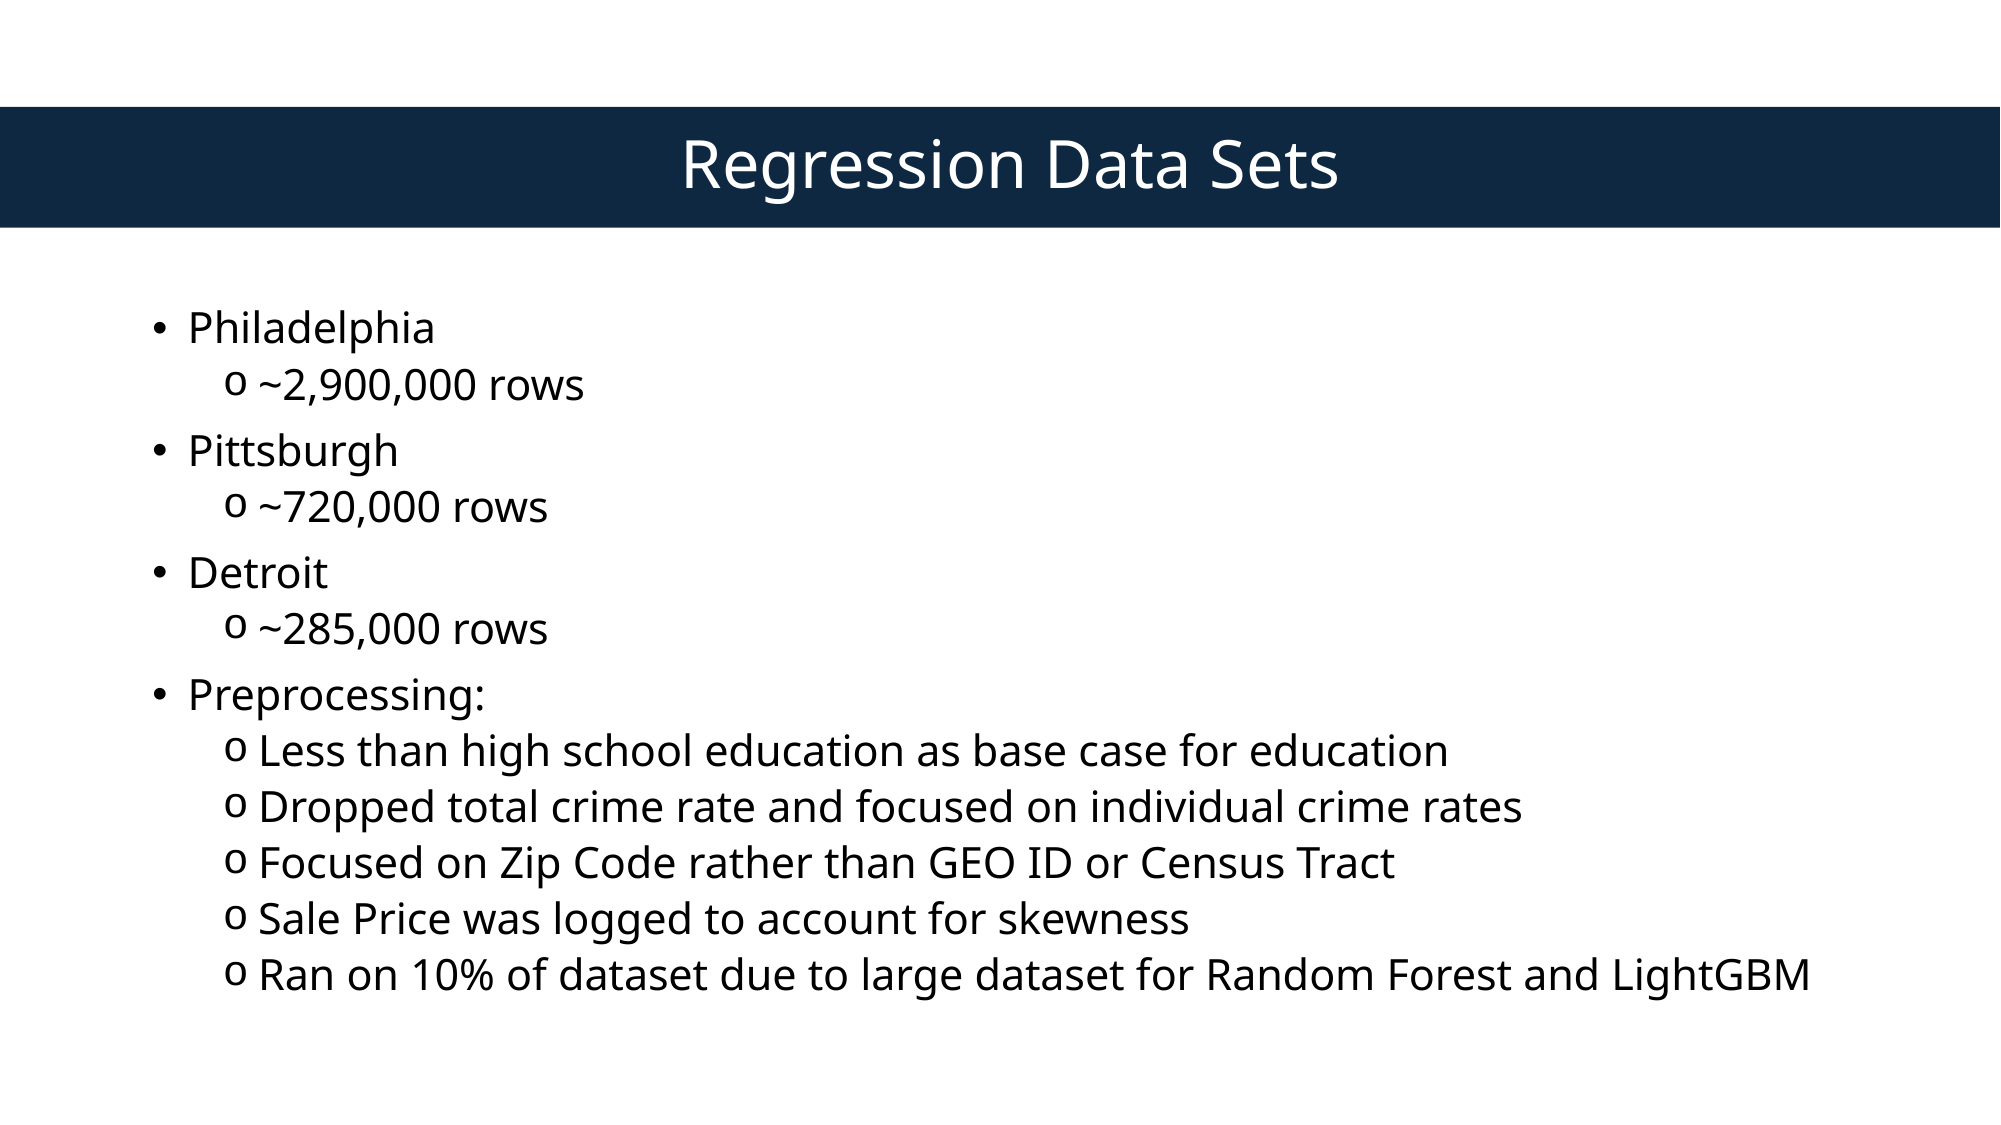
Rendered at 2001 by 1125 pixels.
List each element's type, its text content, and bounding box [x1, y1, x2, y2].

text_box [0, 105, 2000, 229]
title Regression Data Sets [91, 105, 1931, 228]
text_box Philadelphia ~2,900,000 rows Pittsburgh ~720,000 rows Detroit ~285,000 rows Preprocessing: Less than high school education as base case for education Dropped total crime rate and focused on individual crime rates Focused on Zip Code rather than GEO ID or Census Tract Sale Price was logged to account for skewness Ran on 10% of dataset due to large dataset for Random Forest and LightGBM [137, 299, 1863, 1014]
